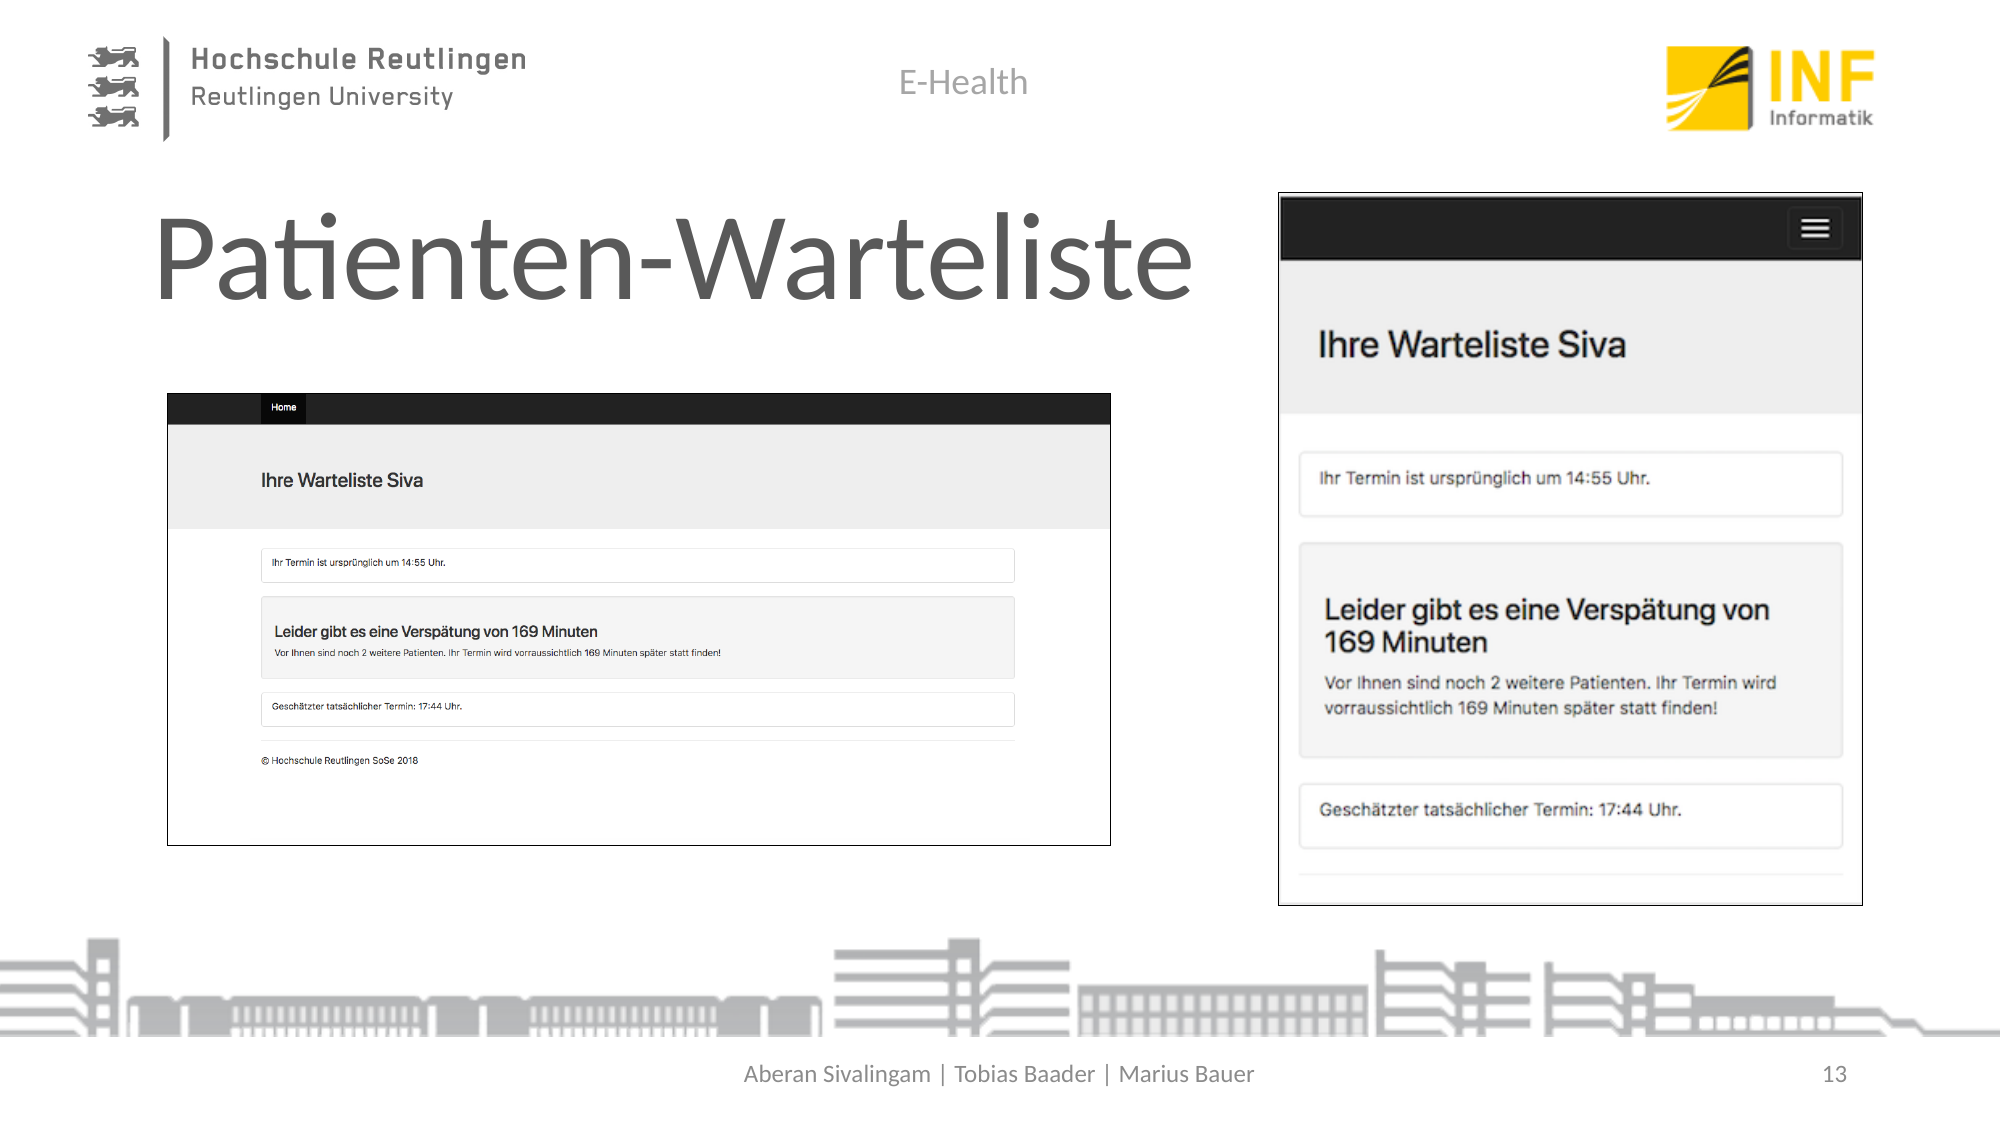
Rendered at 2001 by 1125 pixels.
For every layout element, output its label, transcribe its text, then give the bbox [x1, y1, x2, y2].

picture [167, 393, 1111, 846]
slide_number 13 [1412, 1042, 1863, 1103]
picture [1278, 192, 1863, 906]
footer Aberan Sivalingam | Tobias Baader | Marius Bauer [662, 1042, 1338, 1103]
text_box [0, 36, 2000, 1037]
